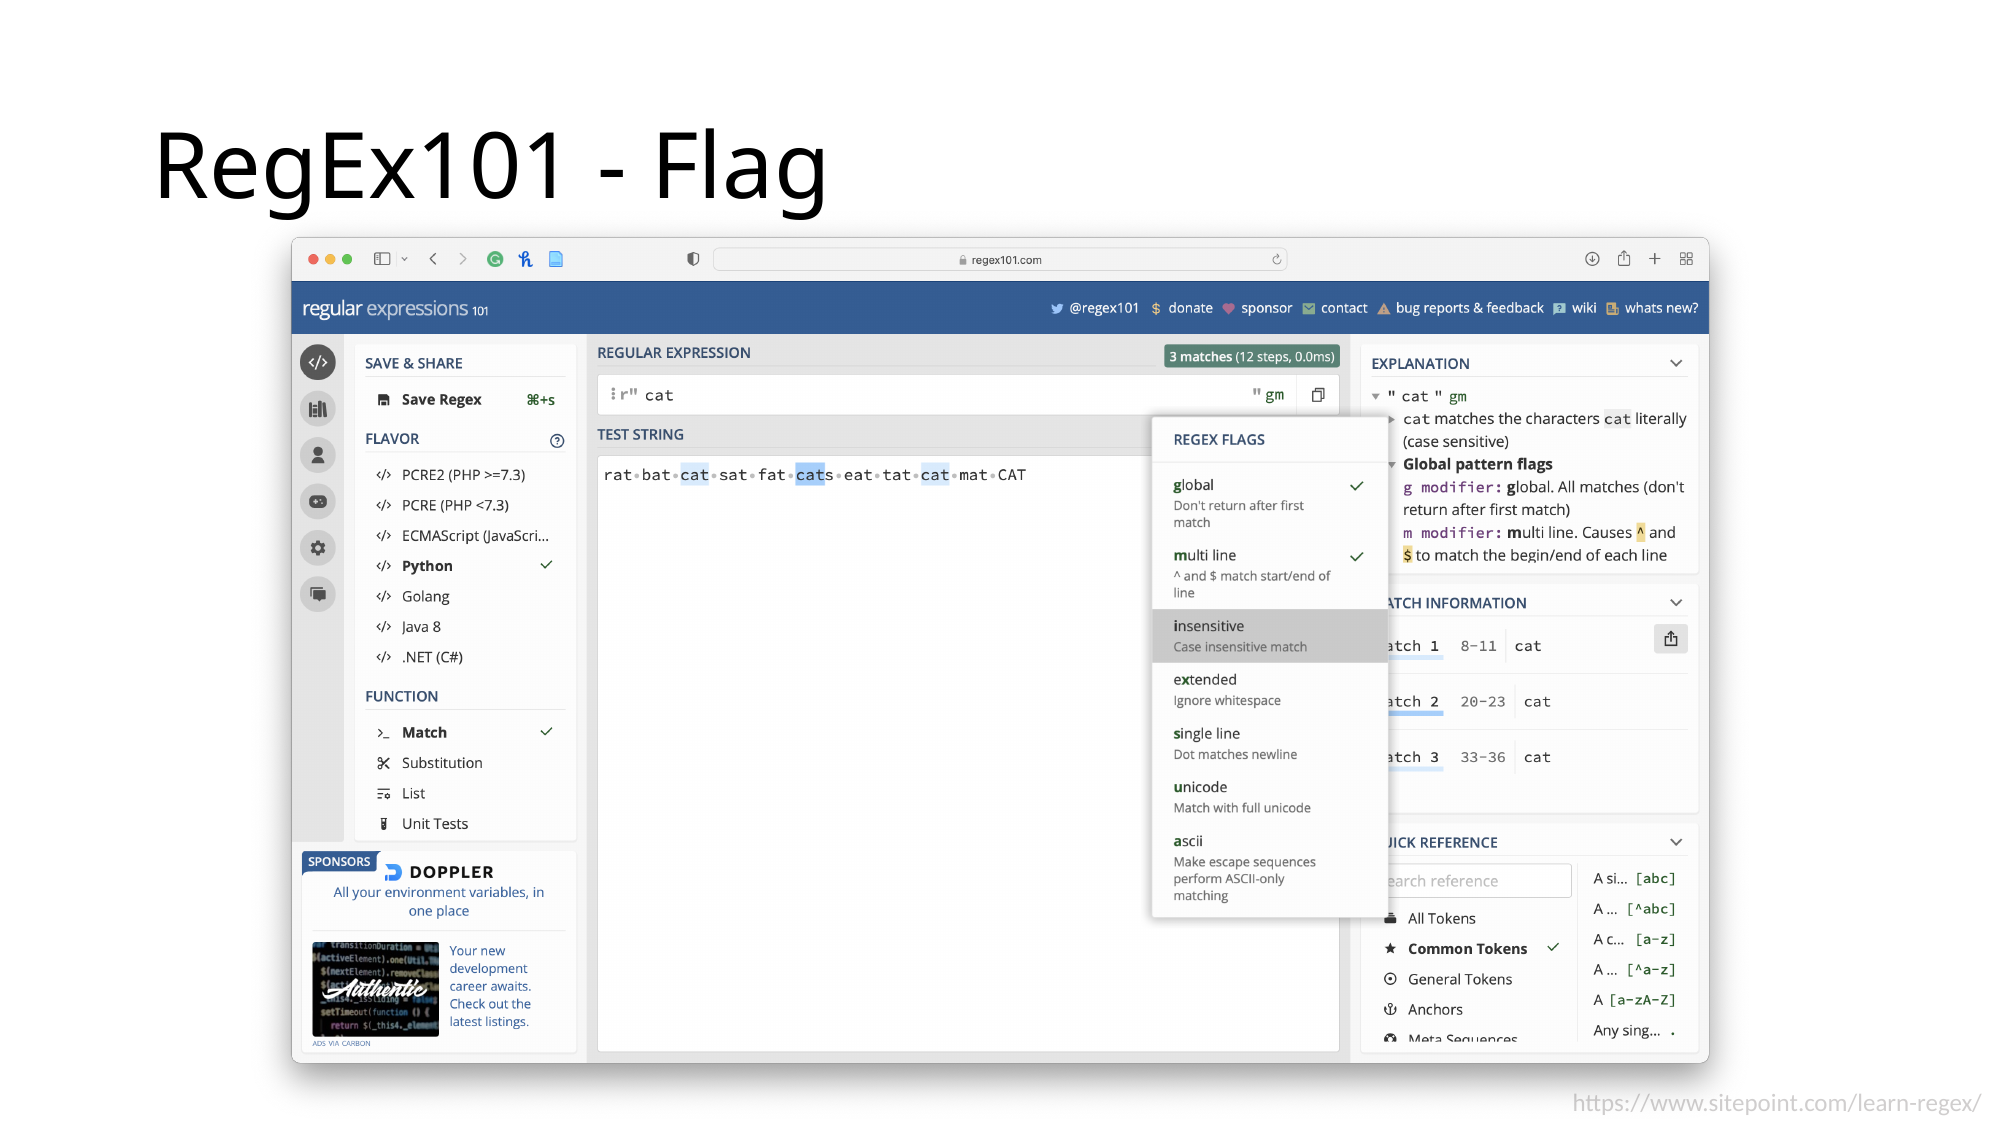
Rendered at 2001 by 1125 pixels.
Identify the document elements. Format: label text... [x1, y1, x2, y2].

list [244, 205, 1755, 1125]
text_box https://www.sitepoint.com/learn-regex/ [1756, 1079, 1998, 1125]
title RegEx101 - Flag [137, 59, 1863, 278]
